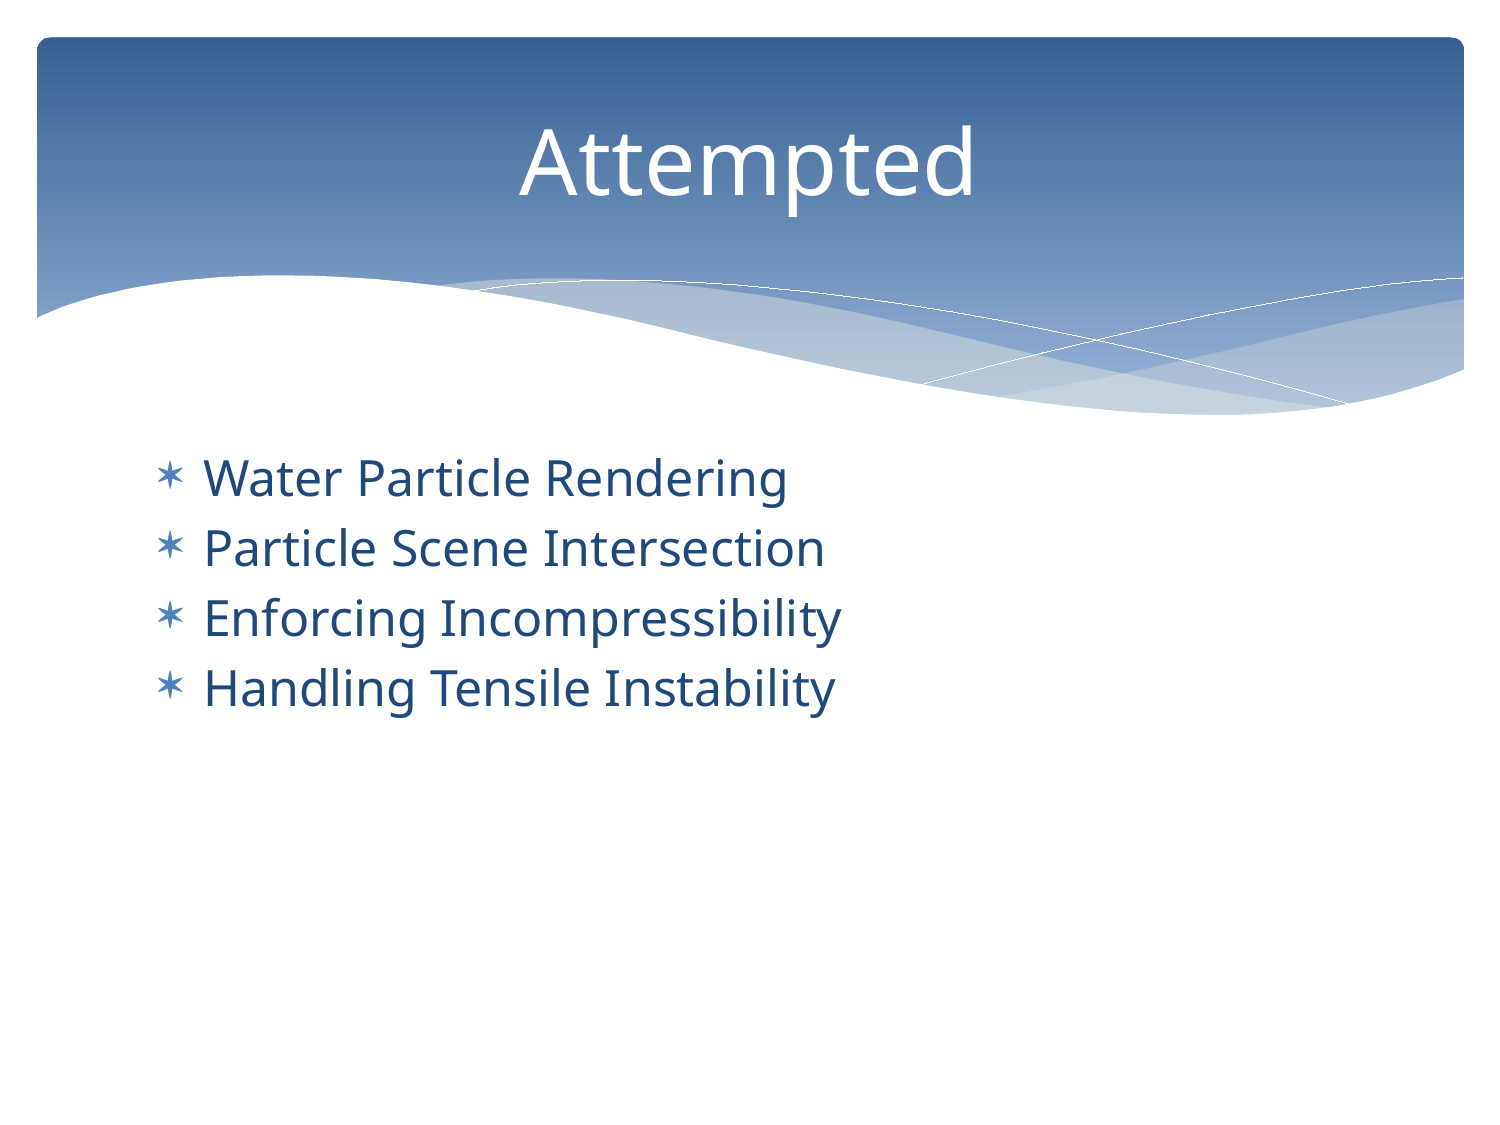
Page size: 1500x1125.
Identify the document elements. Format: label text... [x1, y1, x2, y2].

title Attempted [75, 55, 1425, 261]
list Water Particle Rendering Particle Scene Intersection Enforcing Incompressibility Handling Tensile Instability [143, 438, 1359, 1005]
